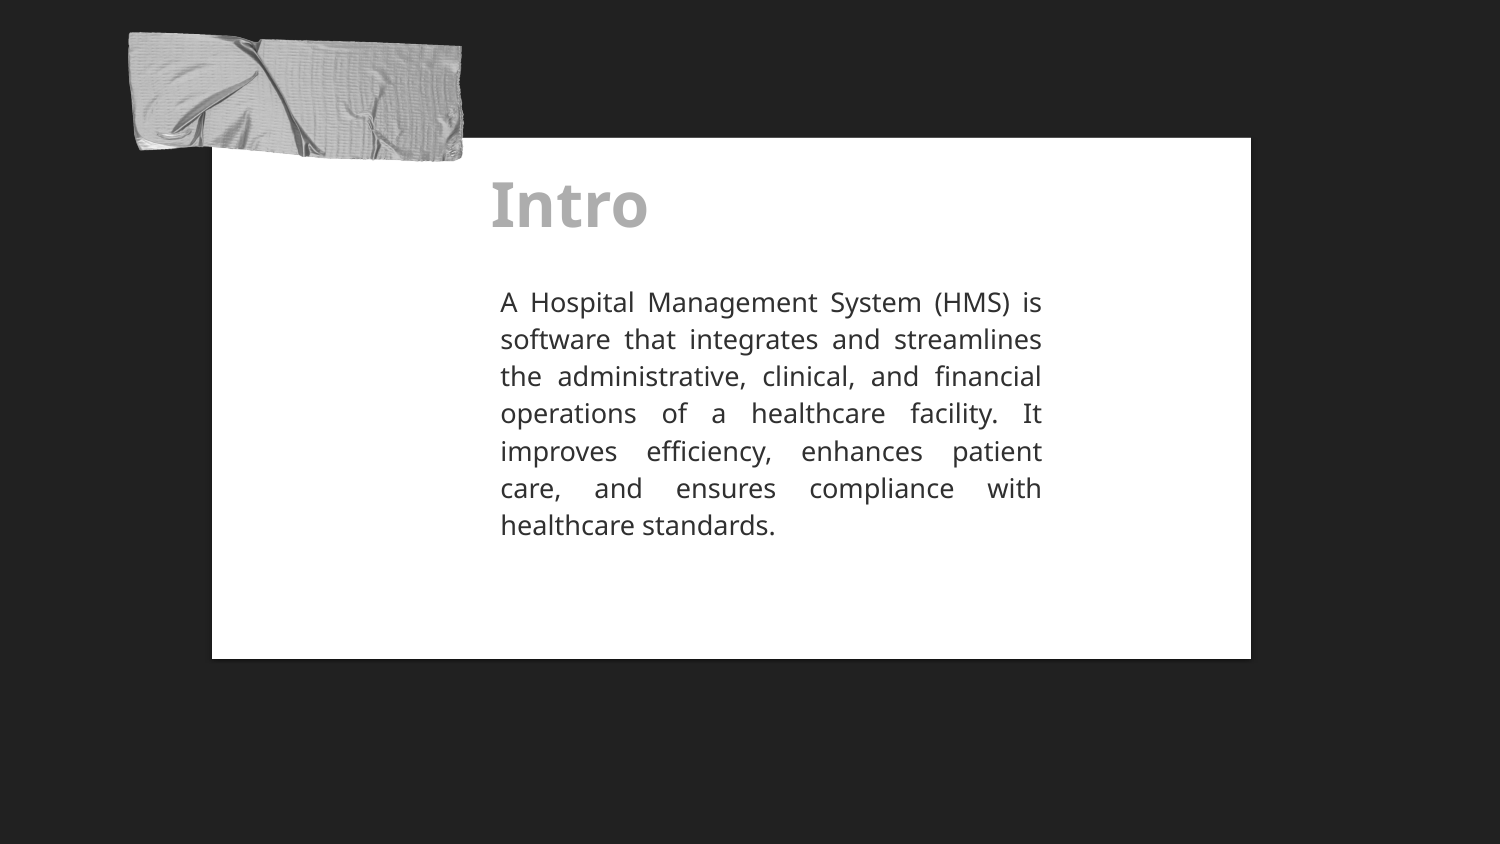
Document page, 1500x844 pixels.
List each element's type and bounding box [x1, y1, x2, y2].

picture [123, 31, 1294, 681]
